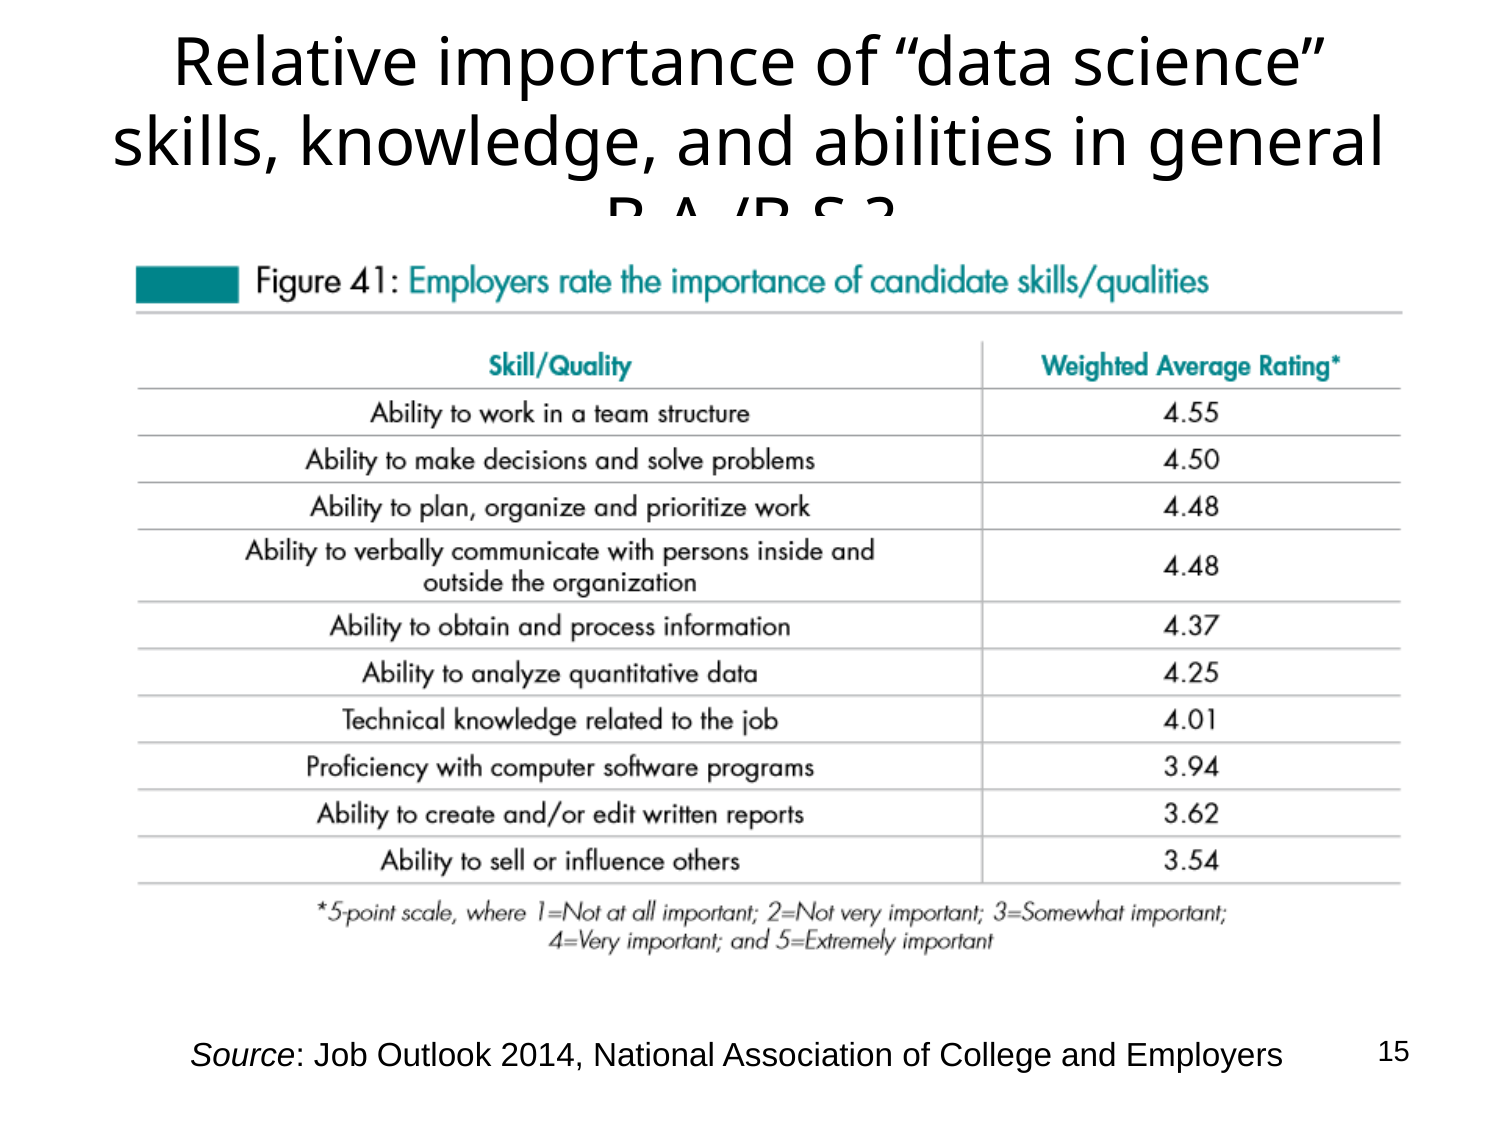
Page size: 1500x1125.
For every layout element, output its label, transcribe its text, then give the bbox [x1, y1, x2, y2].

slide_number 15 [1074, 1024, 1425, 1103]
title Relative importance of “data science” skills, knowledge, and abilities in general B.A./B.S.? [75, 45, 1425, 233]
text_box Source: Job Outlook 2014, National Association of College and Employers [175, 1039, 1300, 1081]
picture [80, 215, 1420, 1031]
